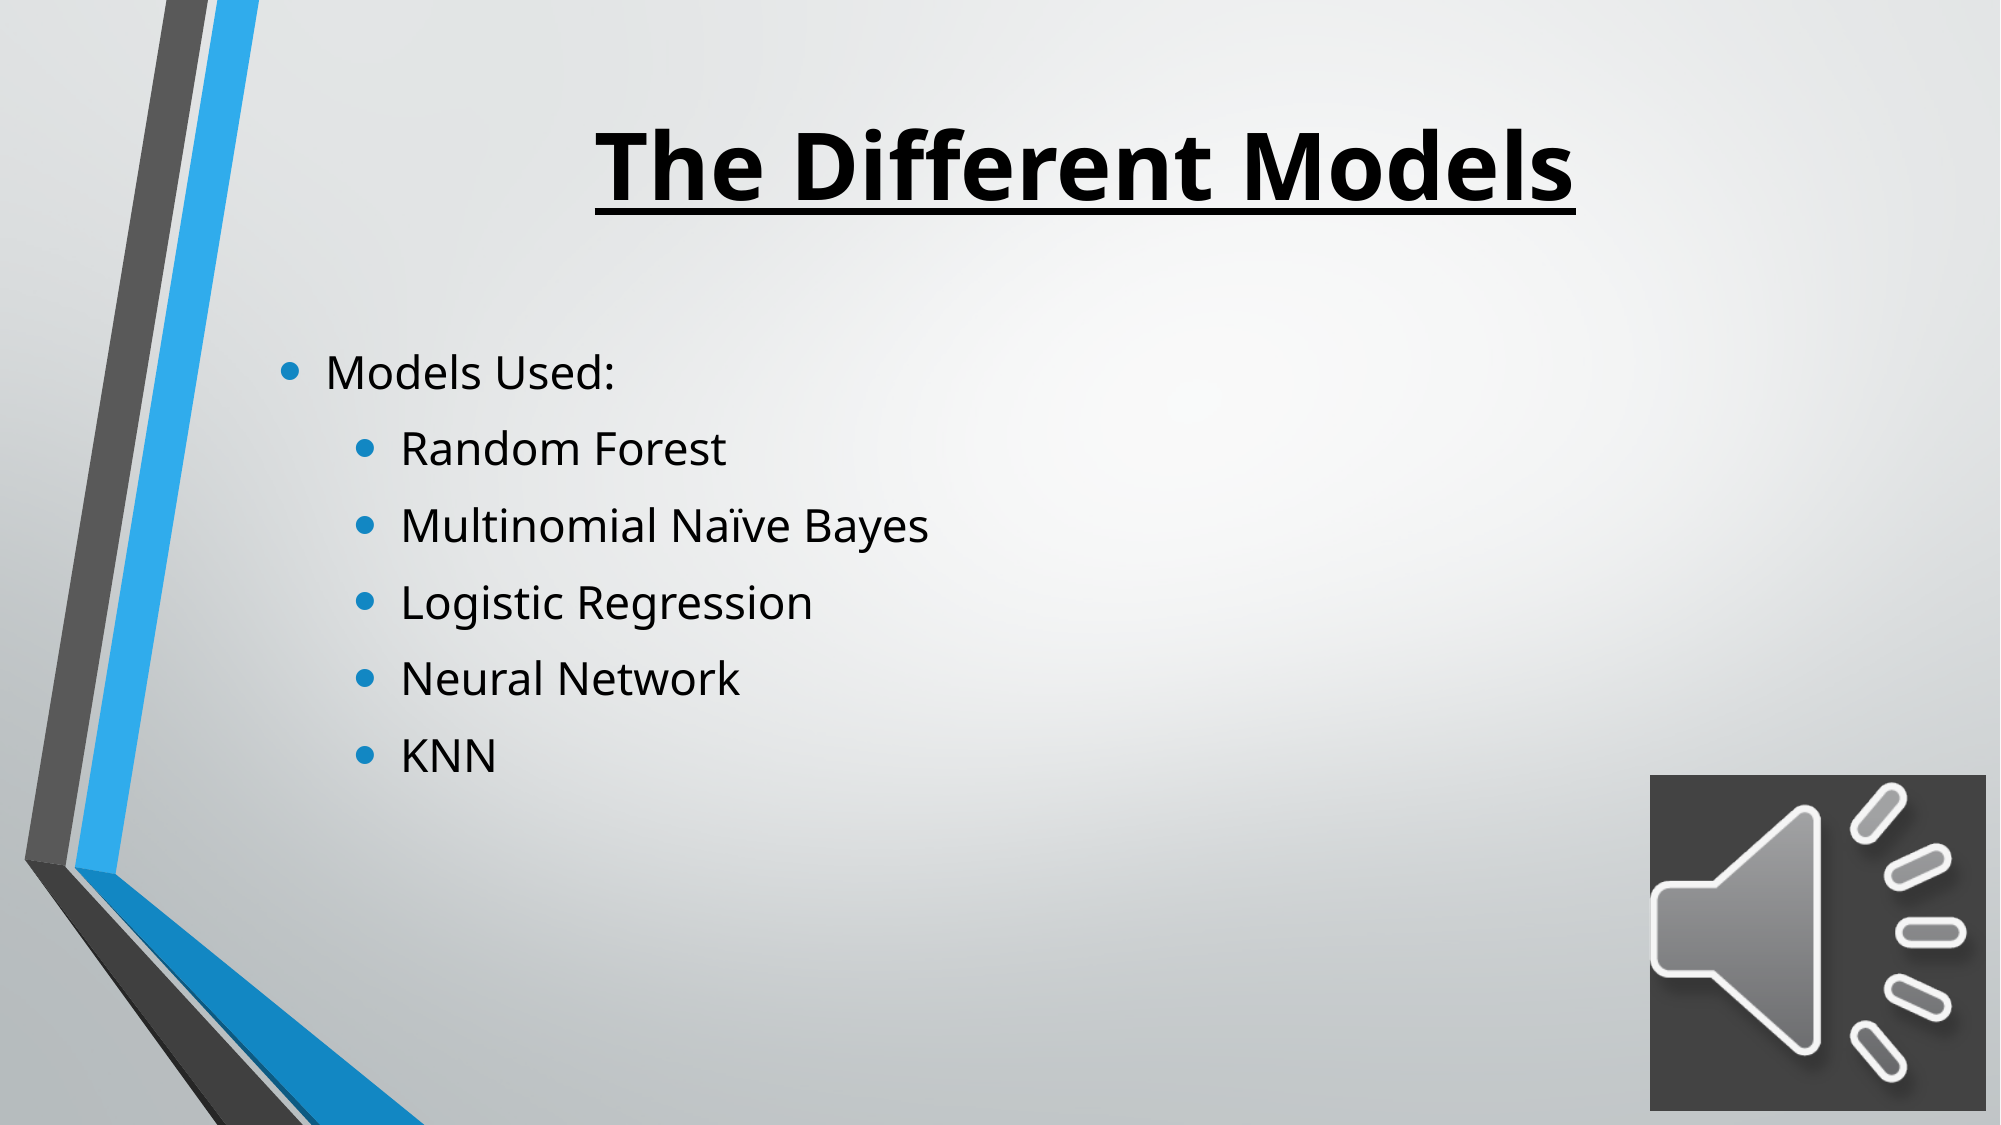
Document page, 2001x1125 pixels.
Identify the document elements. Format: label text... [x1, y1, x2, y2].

title The Different Models [263, 84, 1907, 242]
list Models Used: Random Forest Multinomial Naïve Bayes Logistic Regression Neural Network KNN [263, 285, 1907, 840]
picture [1648, 773, 1987, 1112]
